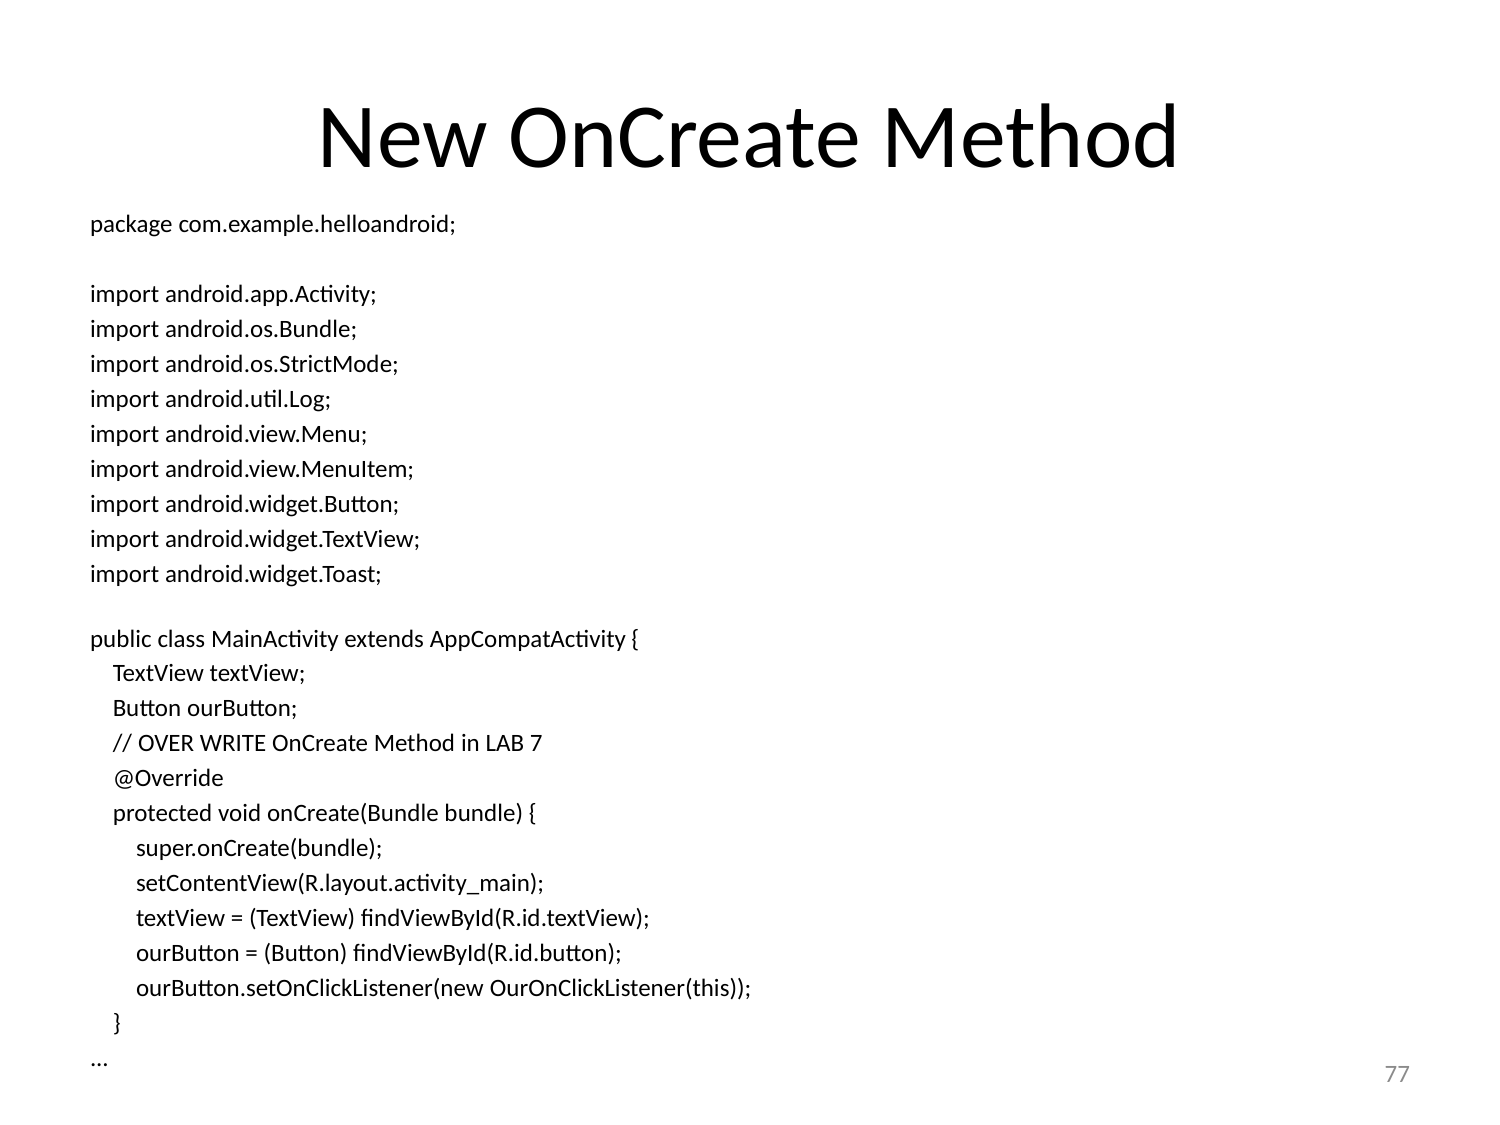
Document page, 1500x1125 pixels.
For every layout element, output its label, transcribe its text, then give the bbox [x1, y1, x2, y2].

title New OnCreate Method [74, 37, 1426, 199]
list package com.example.helloandroid; import android.app.Activity; import android.os.Bundle; import android.os.StrictMode; import android.util.Log; import android.view.Menu; import android.view.MenuItem; import android.widget.Button; import android.widget.TextView; import android.widget.Toast; public class MainActivity extends AppCompatActivity { TextView textView; Button ourButton; // OVER WRITE OnCreate Method in LAB 7 @Override protected void onCreate(Bundle bundle) { super.onCreate(bundle); setContentView(R.layout.activity_main); textView = (TextView) findViewById(R.id.textView); ourButton = (Button) findViewById(R.id.button); ourButton.setOnClickListener(new OurOnClickListener(this)); } ... [74, 199, 1426, 943]
slide_number 77 [1074, 1042, 1425, 1103]
